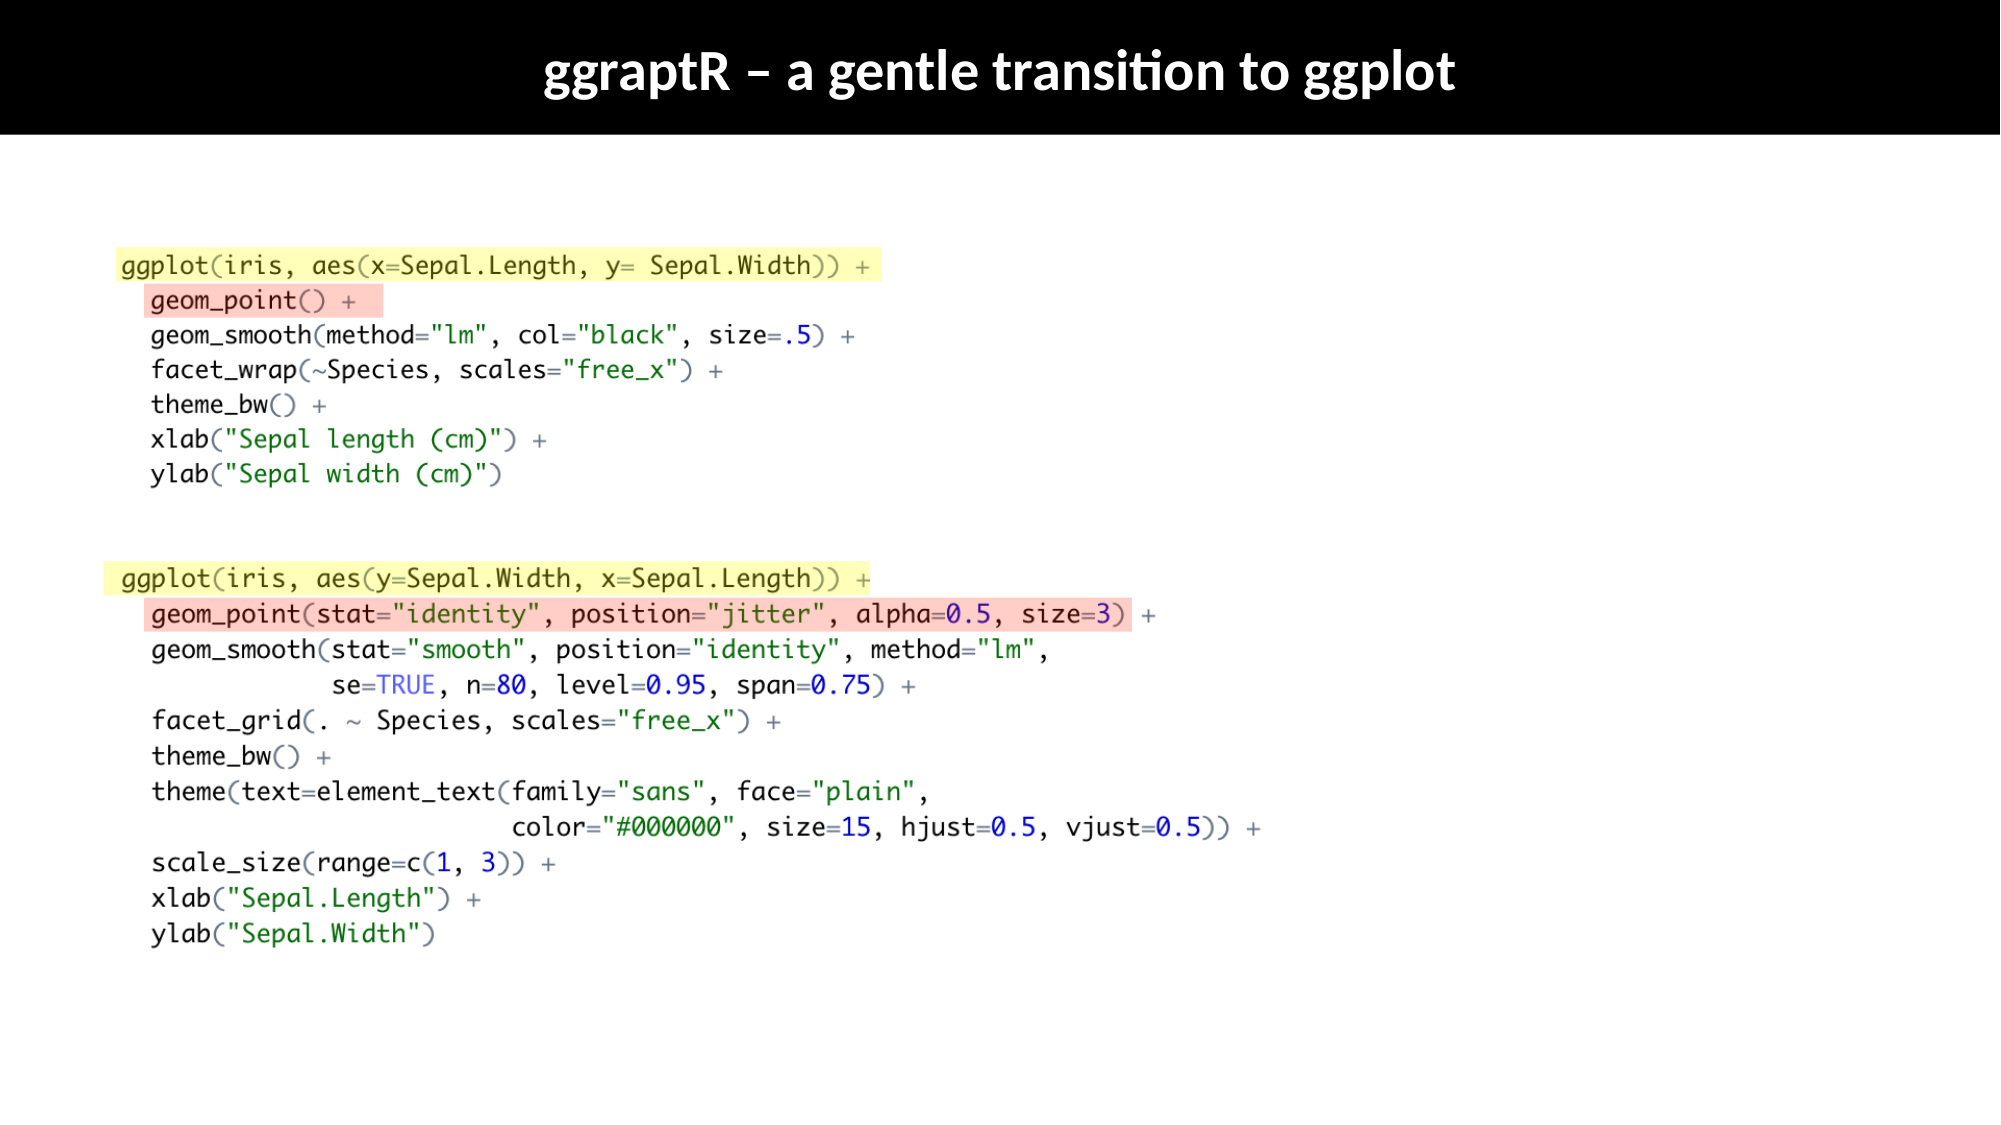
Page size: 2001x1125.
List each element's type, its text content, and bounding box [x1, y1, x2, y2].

text_box [103, 560, 870, 596]
picture [115, 562, 1272, 959]
text_box ggraptR – a gentle transition to ggplot [0, 0, 2000, 135]
picture [115, 247, 897, 515]
